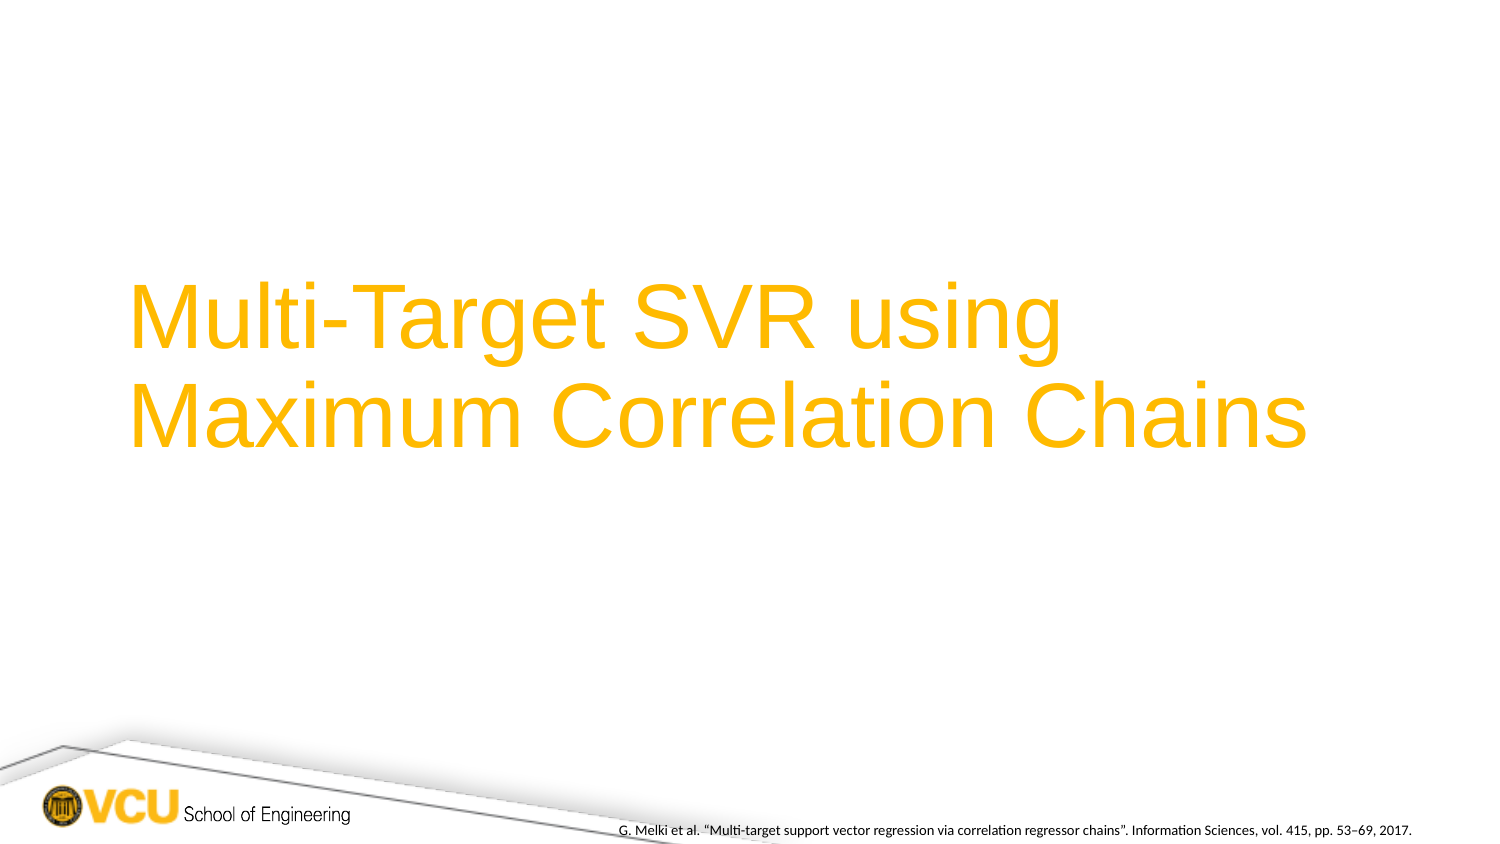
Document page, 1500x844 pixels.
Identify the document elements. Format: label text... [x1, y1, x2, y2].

title Multi-Target SVR using Maximum Correlation Chains [112, 262, 1388, 443]
text_box G. Melki et al. “Multi-target support vector regression via correlation regressor chains”. Information Sciences, vol. 415, pp. 53–69, 2017. [604, 813, 1428, 844]
picture [184, 806, 350, 825]
